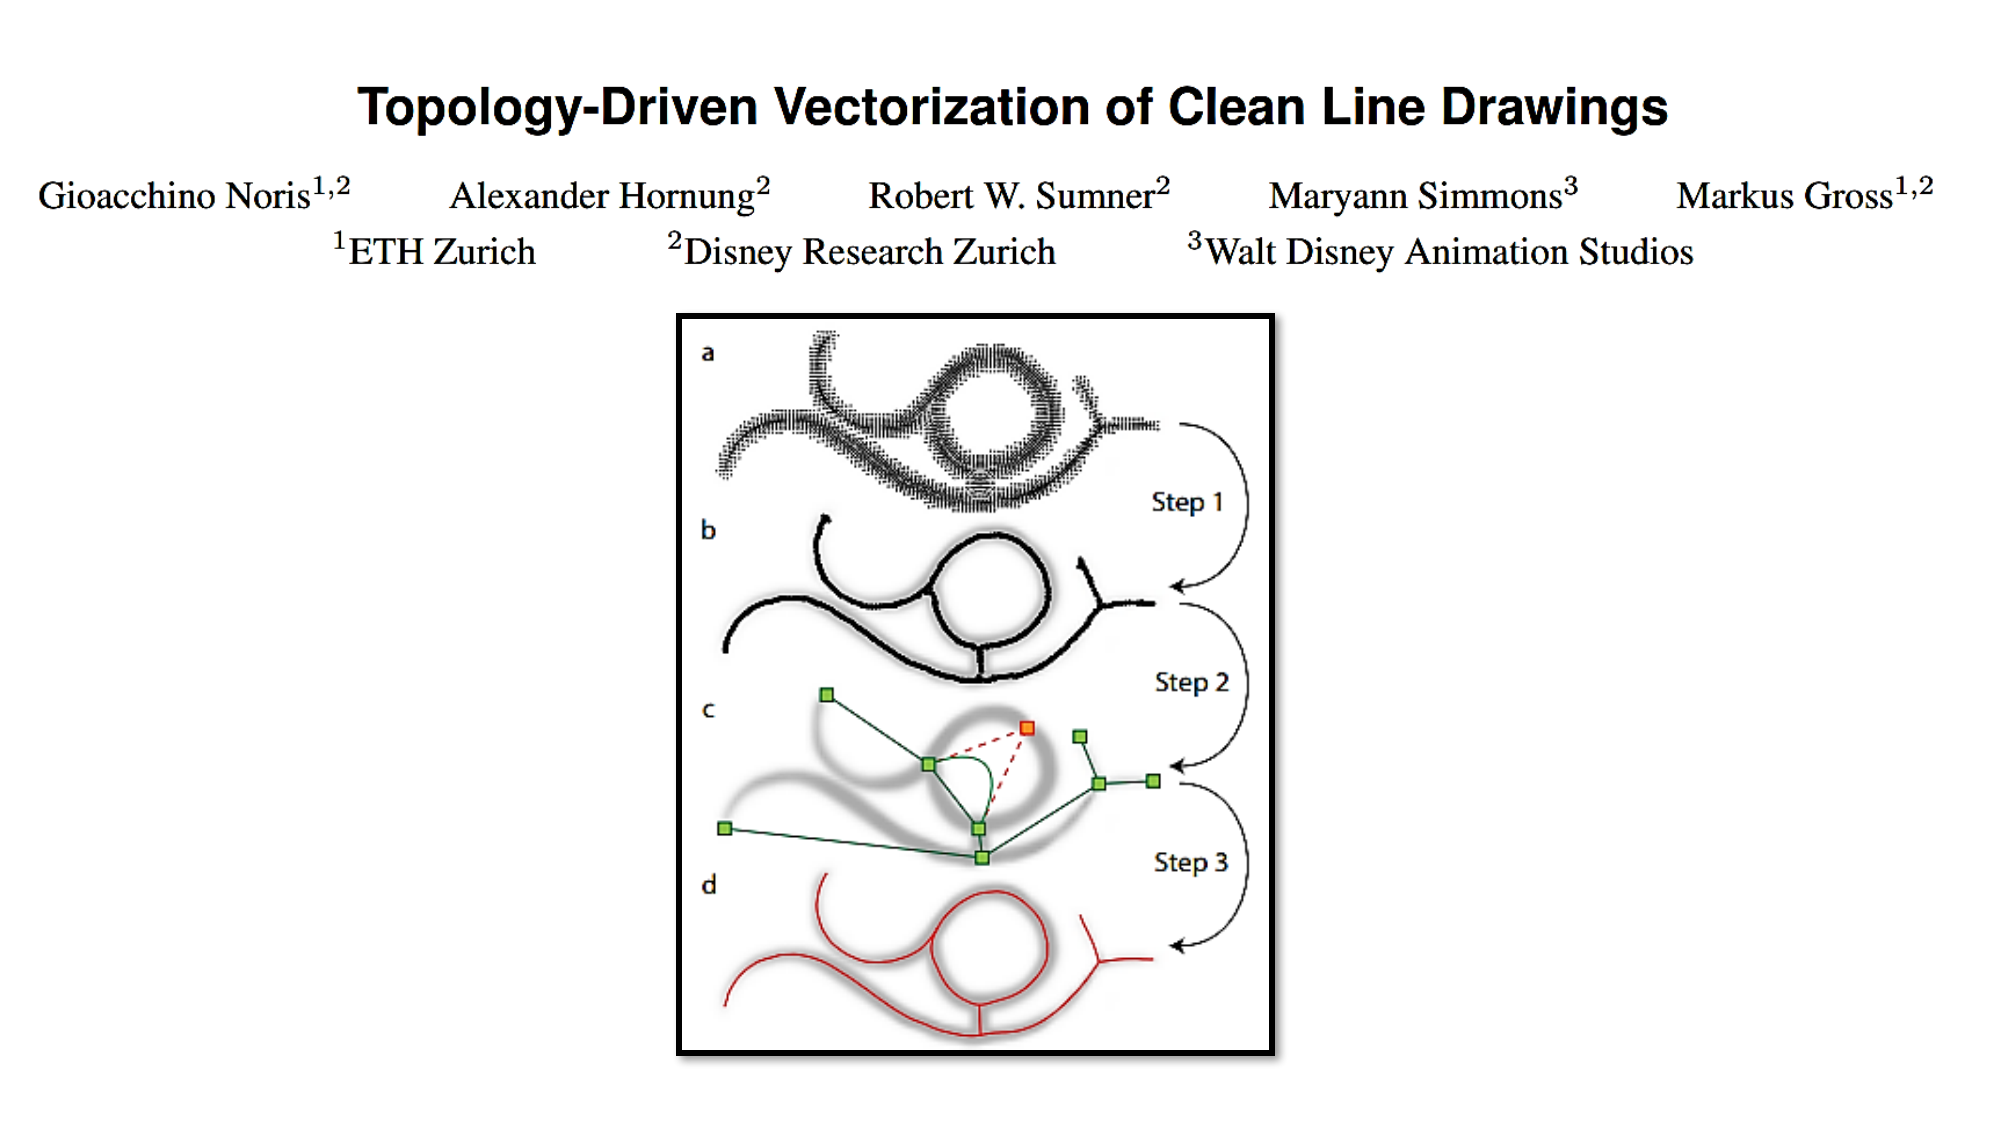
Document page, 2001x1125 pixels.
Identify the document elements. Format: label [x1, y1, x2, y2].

picture [682, 318, 1270, 1050]
picture [20, 59, 1957, 285]
